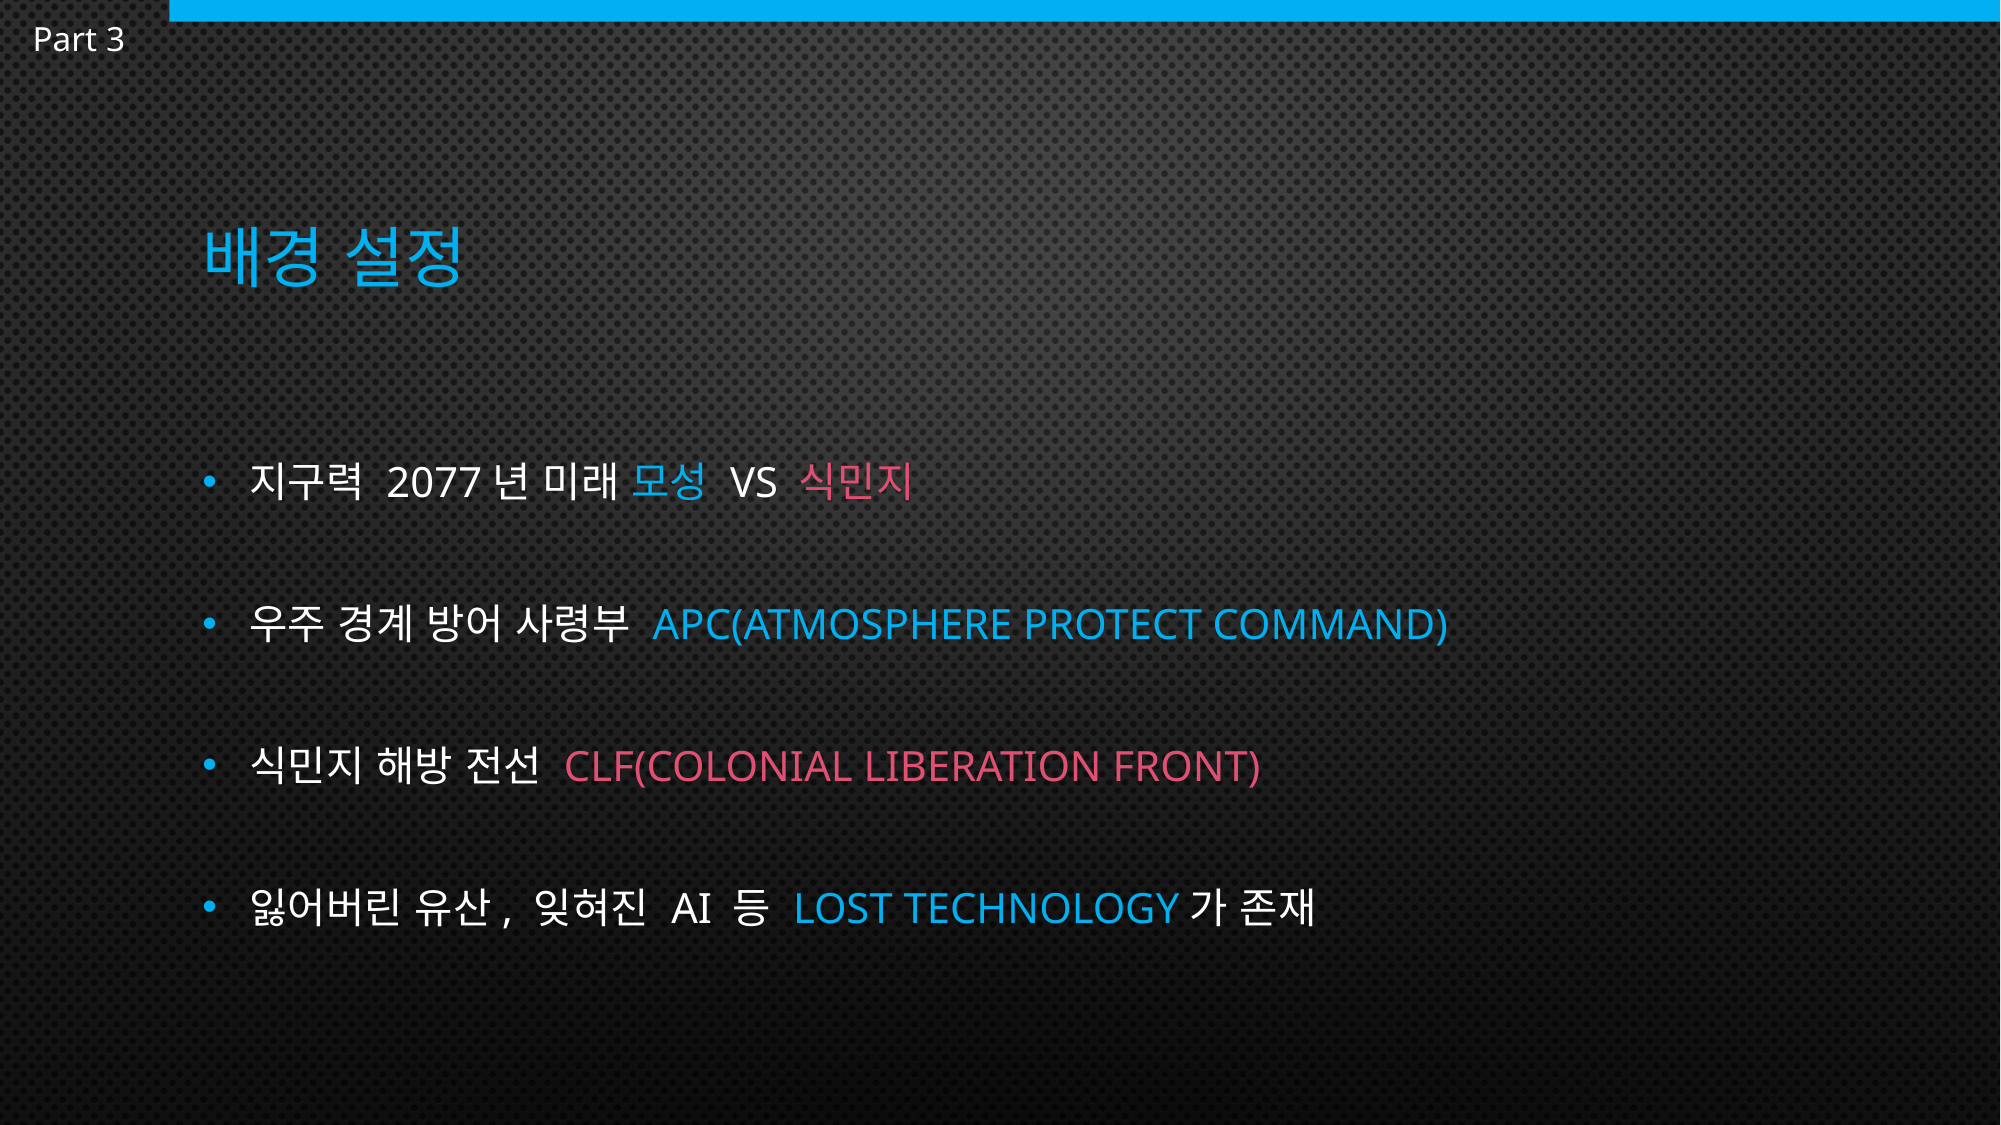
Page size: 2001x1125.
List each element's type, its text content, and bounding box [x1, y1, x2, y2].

text_box Part 3 [17, 10, 188, 66]
list 지구력 2077년 미래 모성 vs 식민지 우주 경계 방어 사령부 APC(Atmosphere Protect Command) 식민지 해방 전선 CLF(Colonial Liberation Front) 잃어버린 유산, 잊혀진 AI 등 Lost Technology가 존재 [187, 437, 1813, 950]
title 배경 설정 [187, 99, 1813, 413]
text_box [168, 0, 2000, 23]
